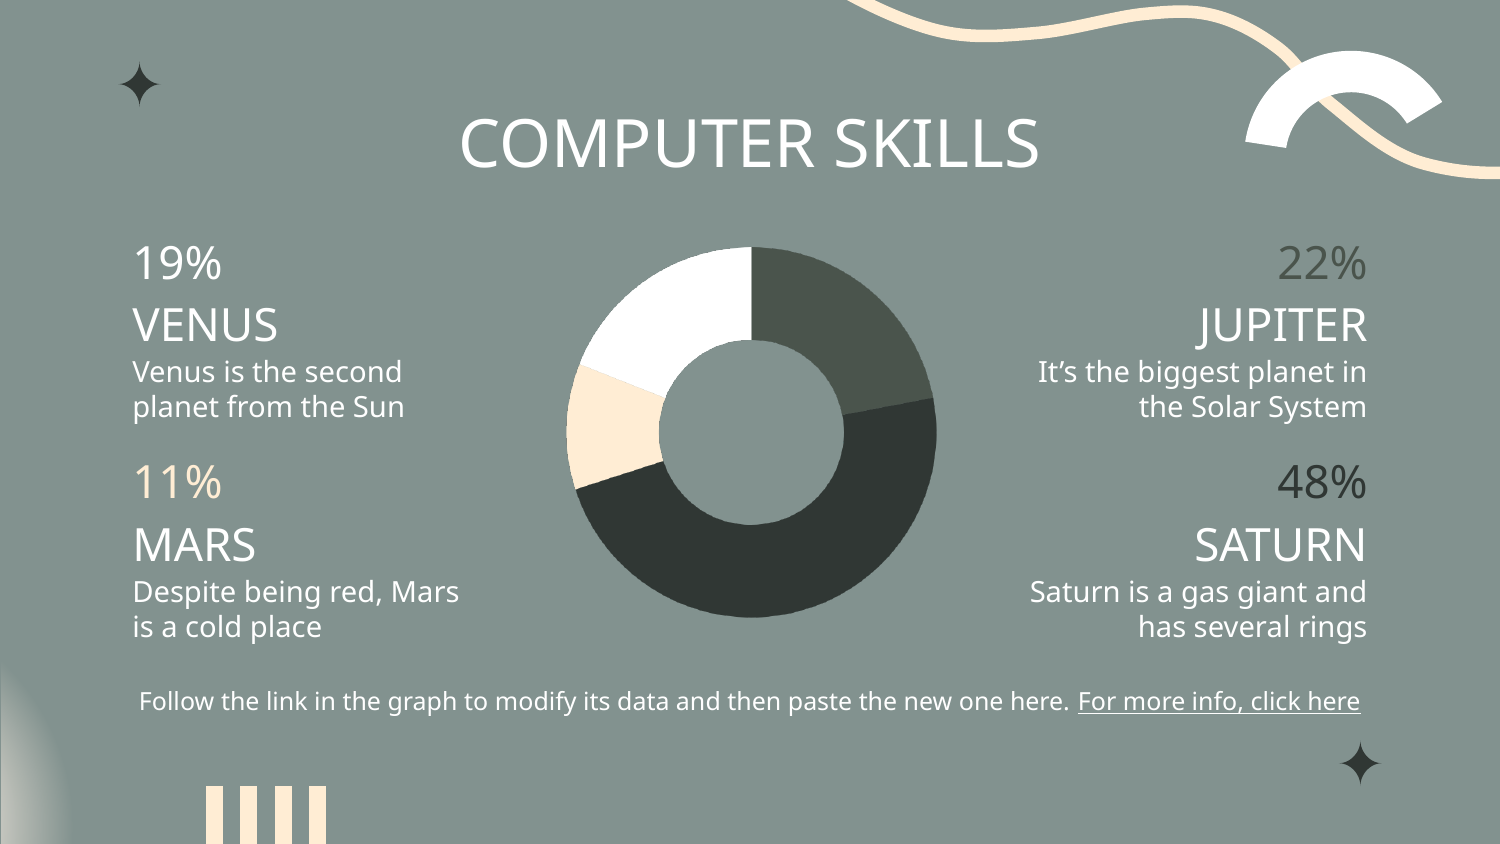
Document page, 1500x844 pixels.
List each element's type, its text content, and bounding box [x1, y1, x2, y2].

picture [553, 216, 947, 649]
text_box Saturn is a gas giant and has several rings [999, 559, 1383, 658]
text_box [1245, 50, 1443, 148]
text_box VENUS [117, 304, 501, 339]
text_box 48% [999, 436, 1383, 524]
text_box 19% [117, 216, 501, 304]
text_box SATURN [999, 524, 1383, 559]
text_box 11% [117, 436, 501, 524]
text_box It’s the biggest planet in the Solar System [999, 339, 1383, 436]
text_box Despite being red, Mars is a cold place [117, 559, 501, 658]
text_box Venus is the second planet from the Sun [117, 339, 501, 436]
text_box 22% [999, 216, 1383, 304]
text_box Follow the link in the graph to modify its data and then paste the new one here. For more info, click here [118, 672, 1382, 733]
text_box JUPITER [999, 304, 1383, 339]
title COMPUTER SKILLS [118, 85, 1382, 180]
text_box MARS [117, 524, 501, 559]
